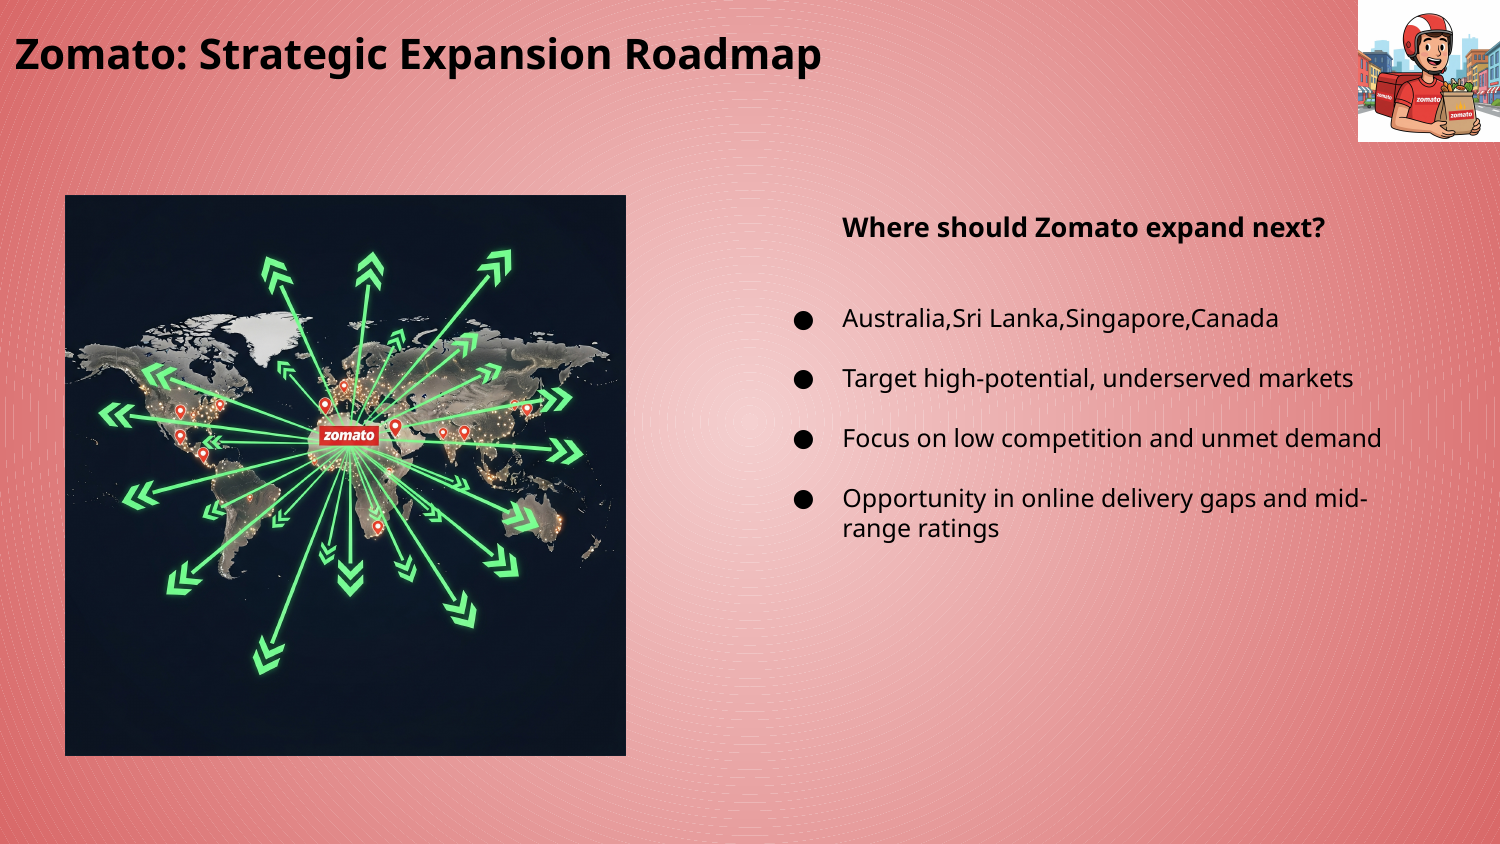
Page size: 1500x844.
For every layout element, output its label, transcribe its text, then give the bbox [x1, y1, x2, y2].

title Zomato: Strategic Expansion Roadmap [0, 12, 1353, 110]
picture [64, 194, 626, 756]
text_box Where should Zomato expand next? Australia,Sri Lanka,Singapore,Canada Target high-potential, underserved markets Focus on low competition and unmet demand Opportunity in online delivery gaps and mid-range ratings [752, 195, 1437, 787]
picture [1358, 0, 1500, 142]
